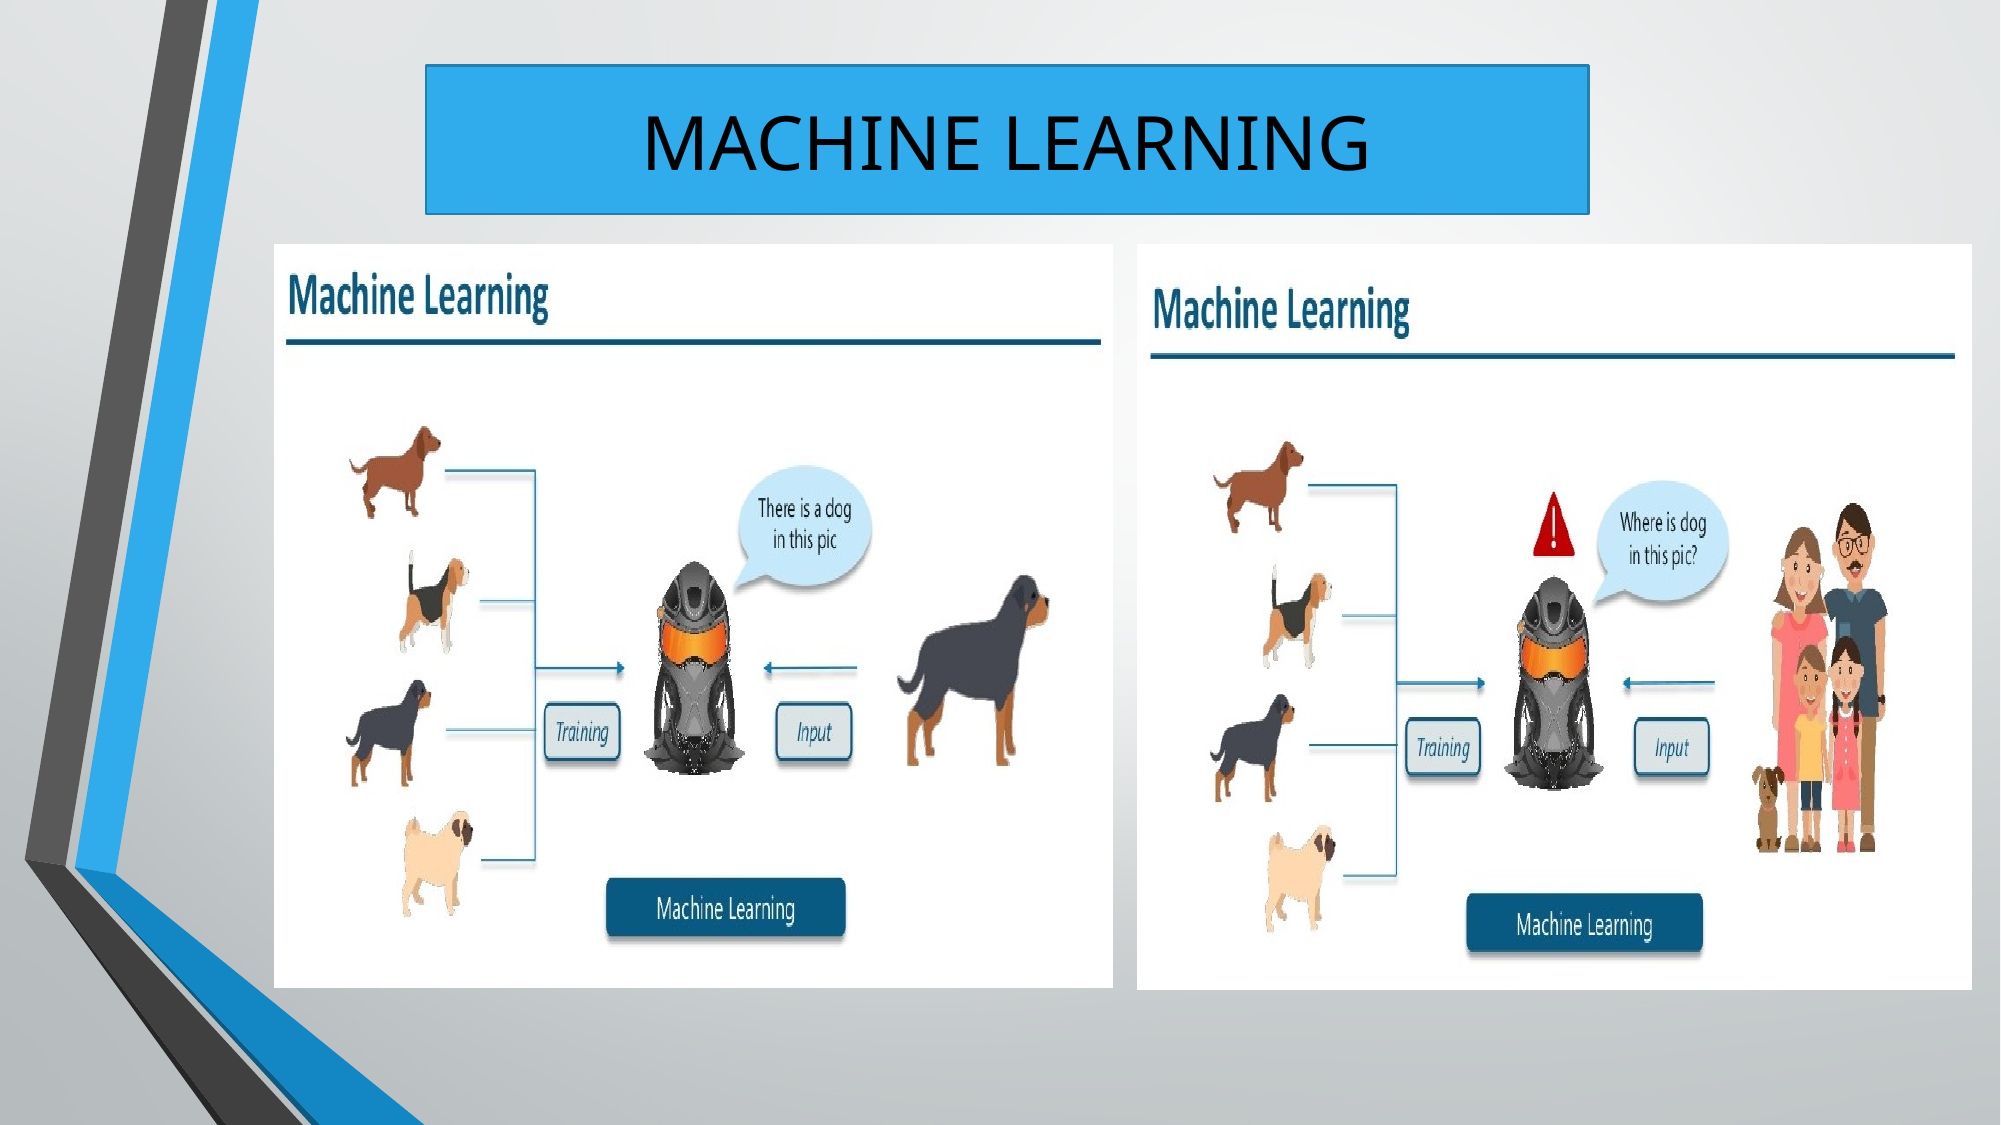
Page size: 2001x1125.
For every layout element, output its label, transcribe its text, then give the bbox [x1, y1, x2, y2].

text_box MACHINE LEARNING [425, 64, 1590, 215]
picture [1136, 243, 1972, 990]
picture [274, 243, 1114, 989]
